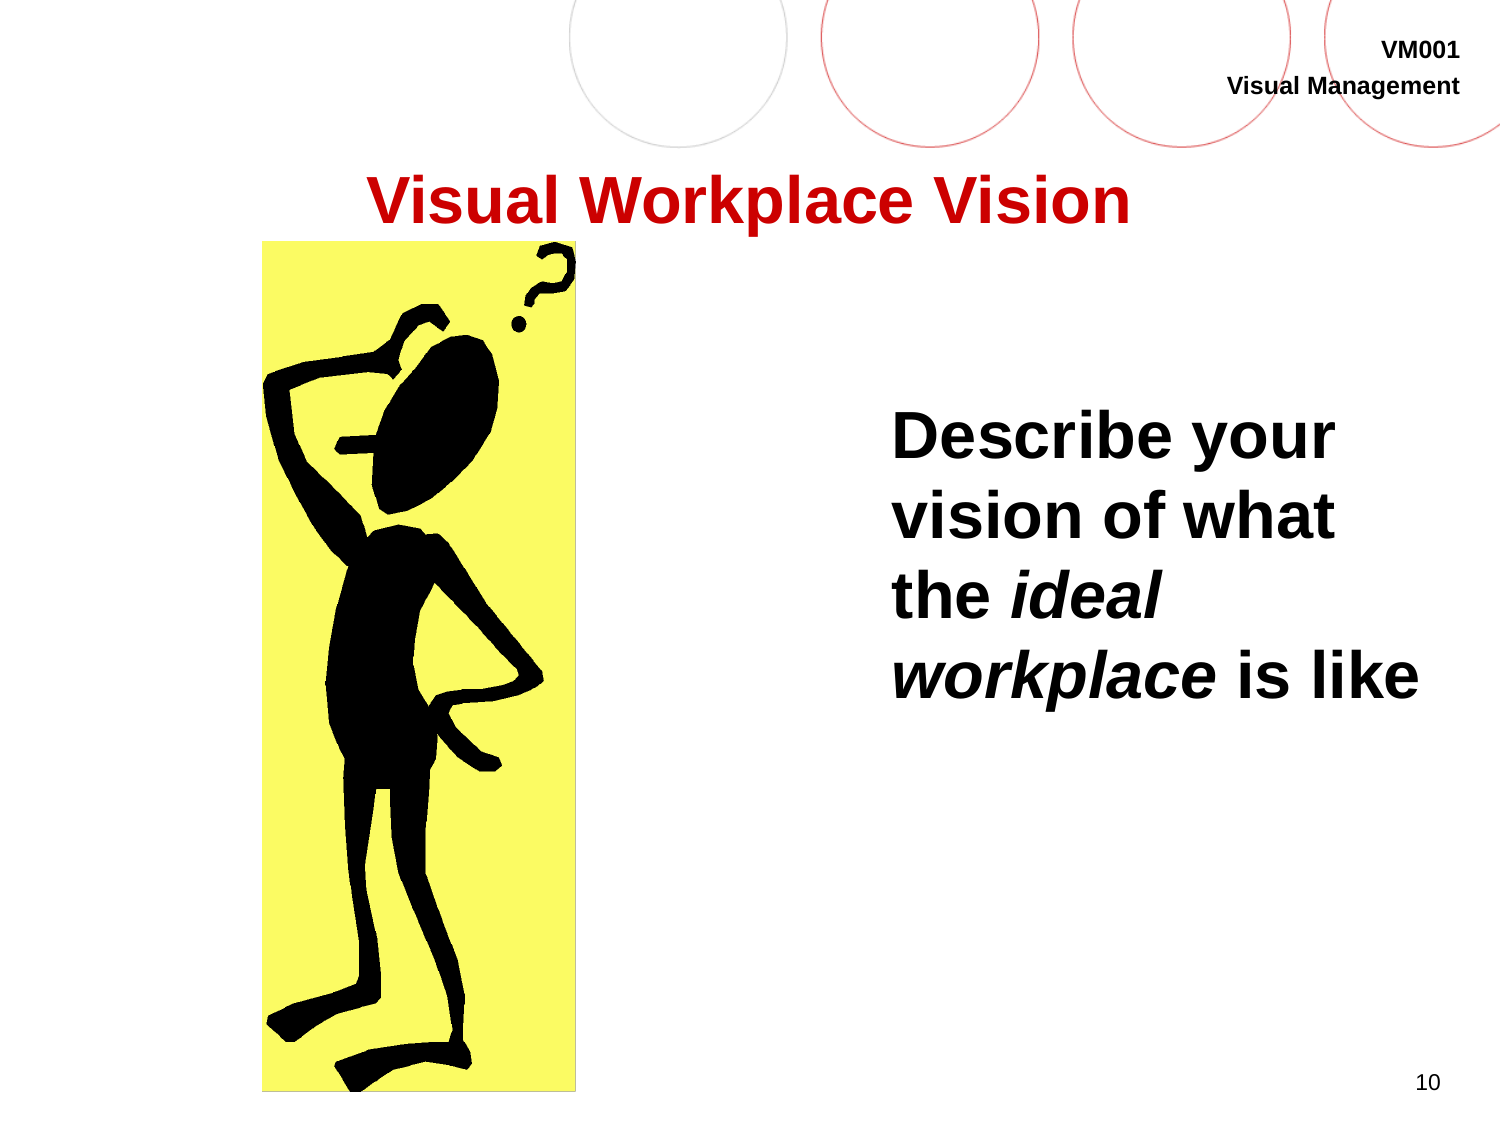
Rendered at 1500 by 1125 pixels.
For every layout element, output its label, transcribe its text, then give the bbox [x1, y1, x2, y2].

list Describe your vision of what the ideal workplace is like [820, 384, 1464, 777]
picture [262, 241, 578, 1094]
picture [568, 0, 1500, 149]
title Visual Workplace Vision [93, 157, 1406, 249]
